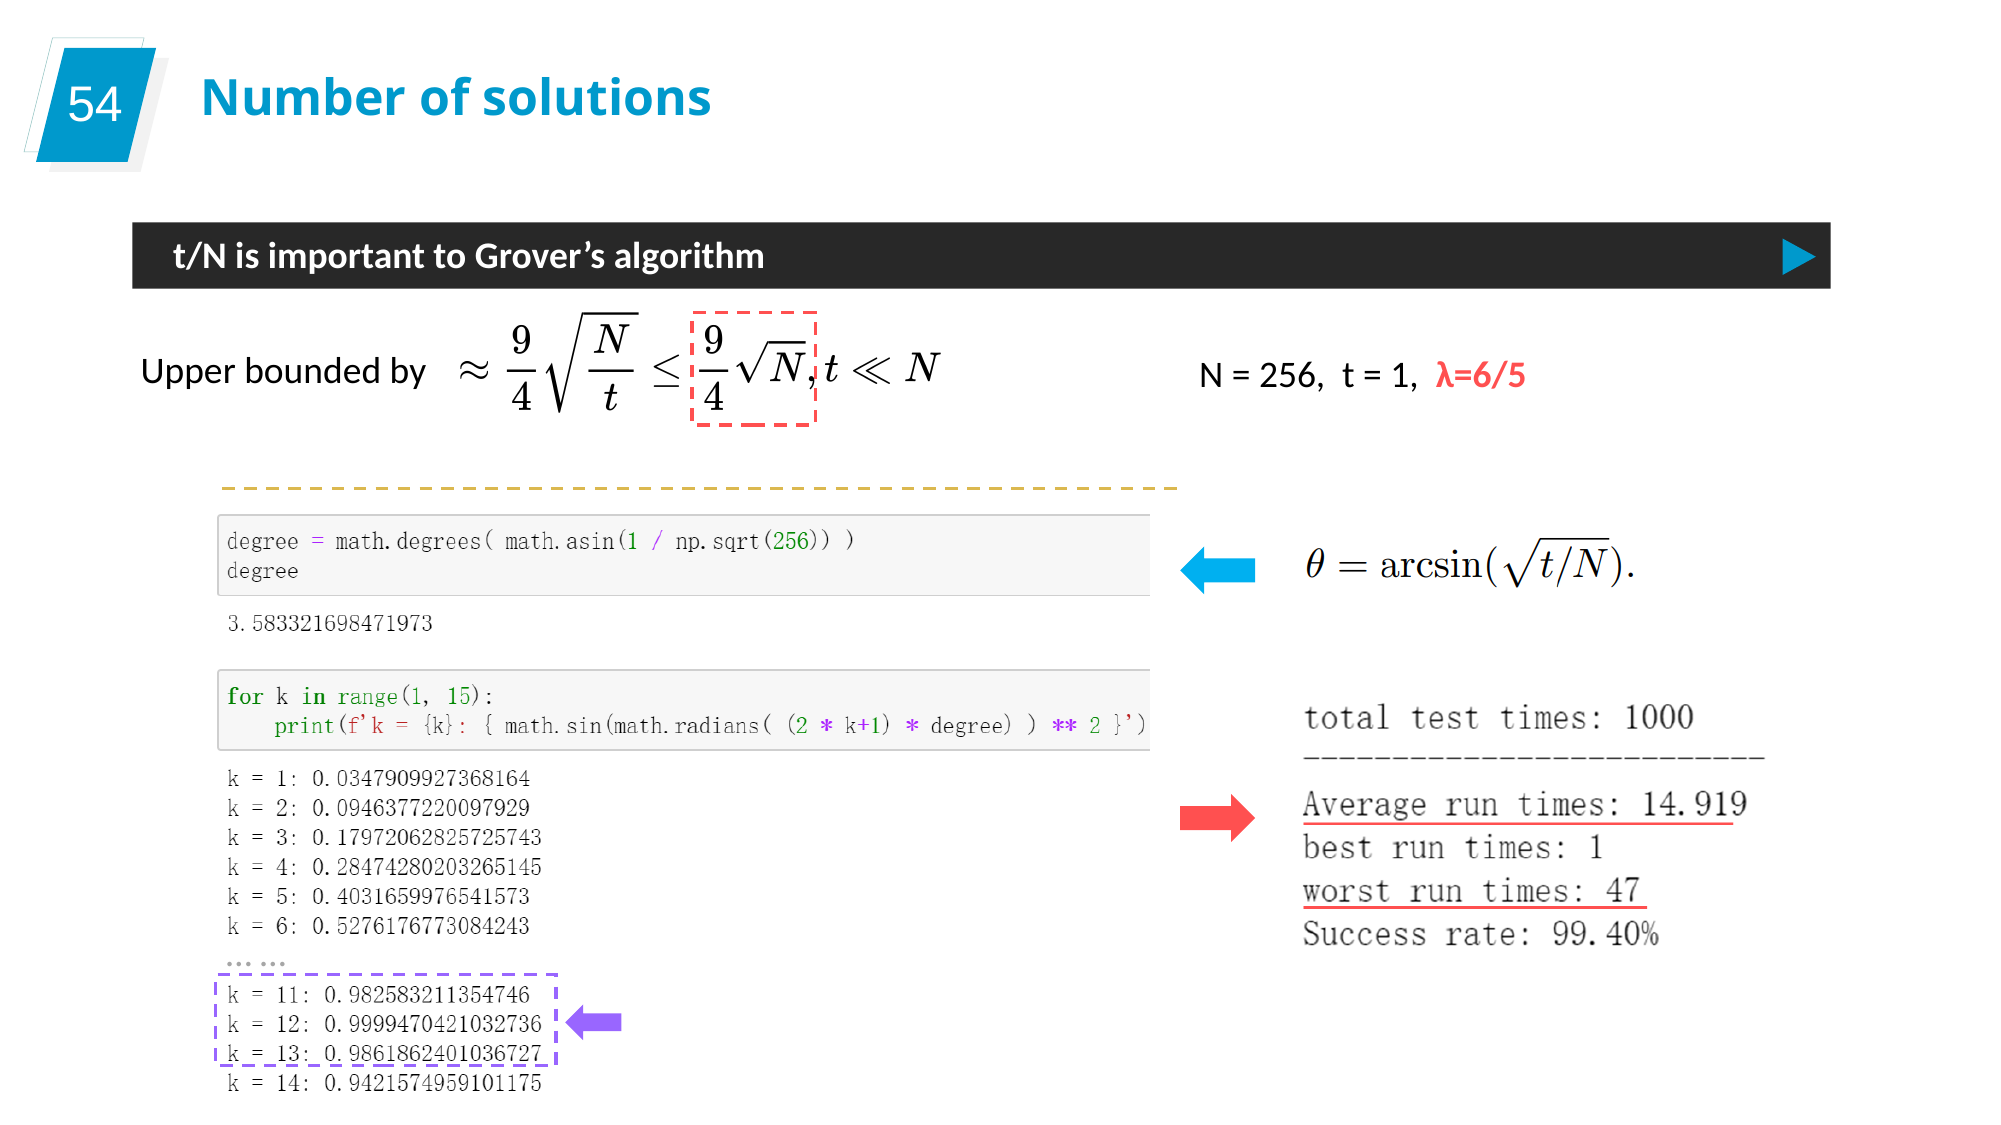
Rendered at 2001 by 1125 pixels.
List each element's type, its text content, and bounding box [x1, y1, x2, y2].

text_box N = 256, t = 1, λ=6/5 [1184, 333, 1693, 403]
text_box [125, 306, 947, 425]
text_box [210, 504, 1150, 1098]
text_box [132, 222, 1831, 304]
text_box [1178, 543, 1257, 597]
text_box Number of solutions [185, 58, 856, 133]
picture [1261, 681, 1771, 975]
picture [1299, 524, 1645, 597]
text_box [1179, 791, 1257, 845]
